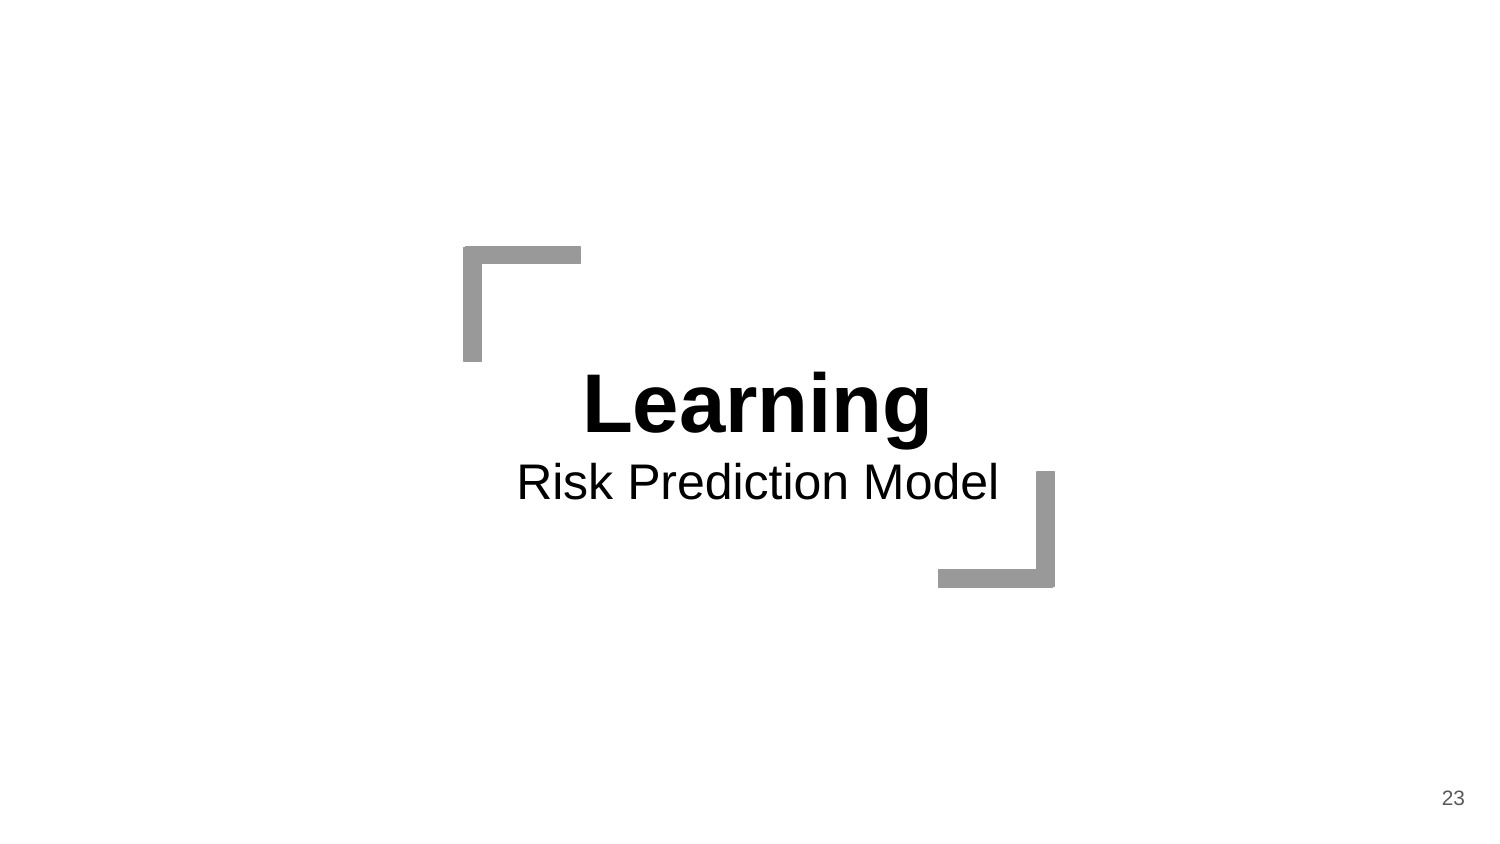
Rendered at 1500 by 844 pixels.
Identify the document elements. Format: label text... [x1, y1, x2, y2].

text_box Learning Risk Prediction Model [491, 333, 1024, 526]
slide_number 23 [1389, 764, 1480, 830]
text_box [938, 471, 1055, 588]
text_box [463, 246, 581, 362]
